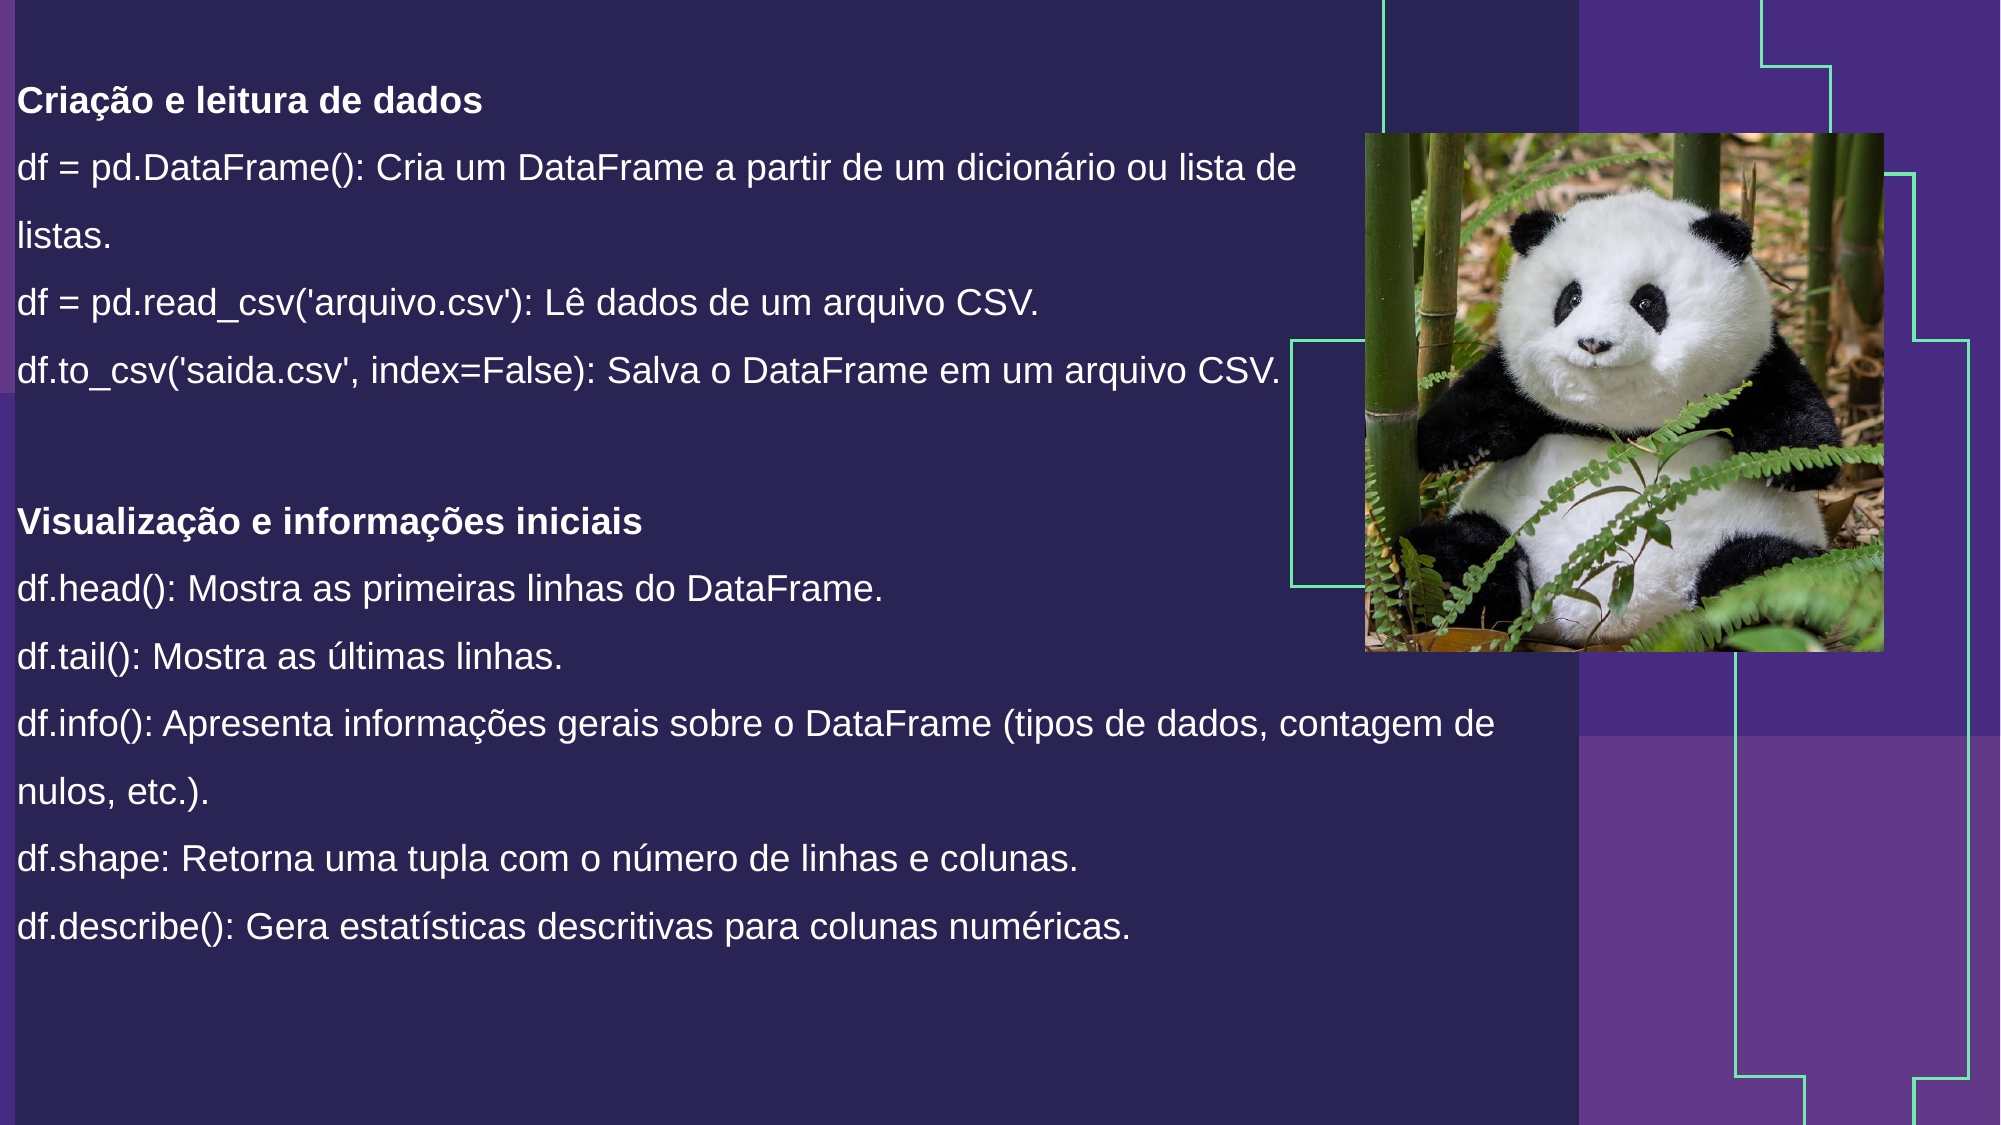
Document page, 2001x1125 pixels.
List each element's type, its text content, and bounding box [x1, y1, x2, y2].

picture [1364, 133, 1884, 652]
text_box Criação e leitura de dados df = pd.DataFrame(): Cria um DataFrame a partir de um dicionário ou lista de listas. df = pd.read_csv('arquivo.csv'): Lê dados de um arquivo CSV. df.to_csv('saida.csv', index=False): Salva o DataFrame em um arquivo CSV. [16, 42, 1350, 412]
text_box Visualização e informações iniciais df.head(): Mostra as primeiras linhas do DataFrame. df.tail(): Mostra as últimas linhas. df.info(): Apresenta informações gerais sobre o DataFrame (tipos de dados, contagem de nulos, etc.). df.shape: Retorna uma tupla com o número de linhas e colunas. df.describe(): Gera estatísticas descritivas para colunas numéricas. [16, 463, 1543, 968]
